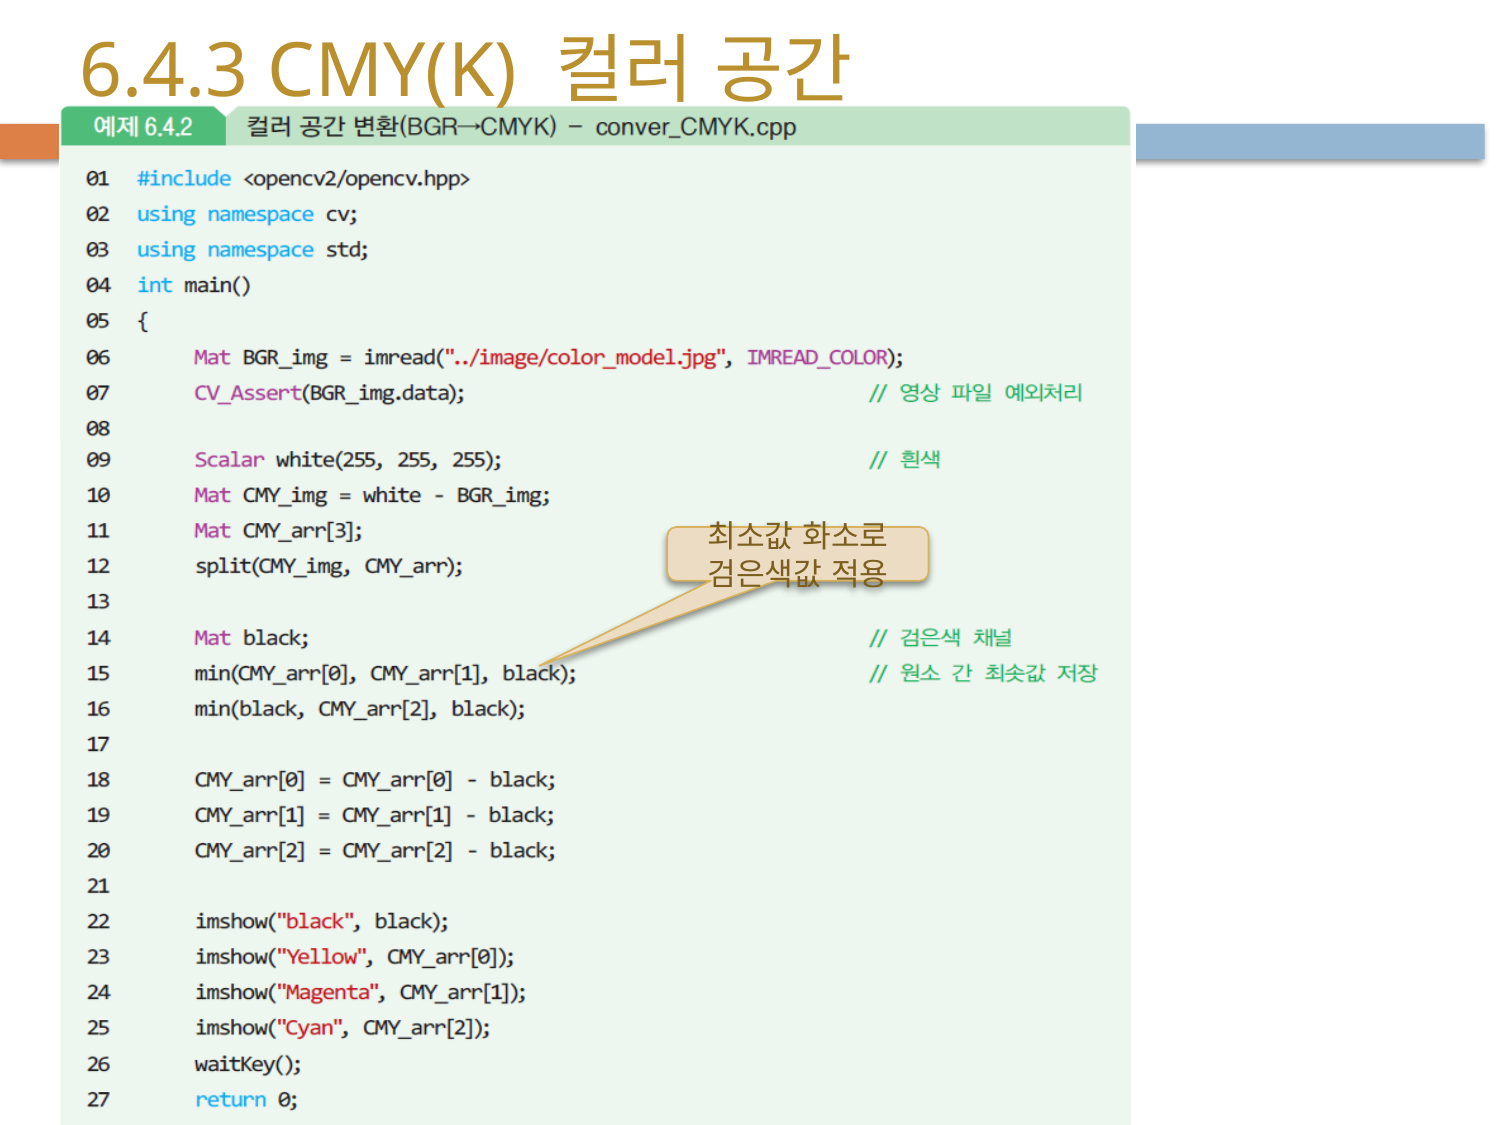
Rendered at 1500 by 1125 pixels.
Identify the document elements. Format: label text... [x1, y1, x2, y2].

title 6.4.3 CMY(K) 컬러 공간 [64, 7, 1471, 126]
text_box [52, 101, 1141, 1125]
